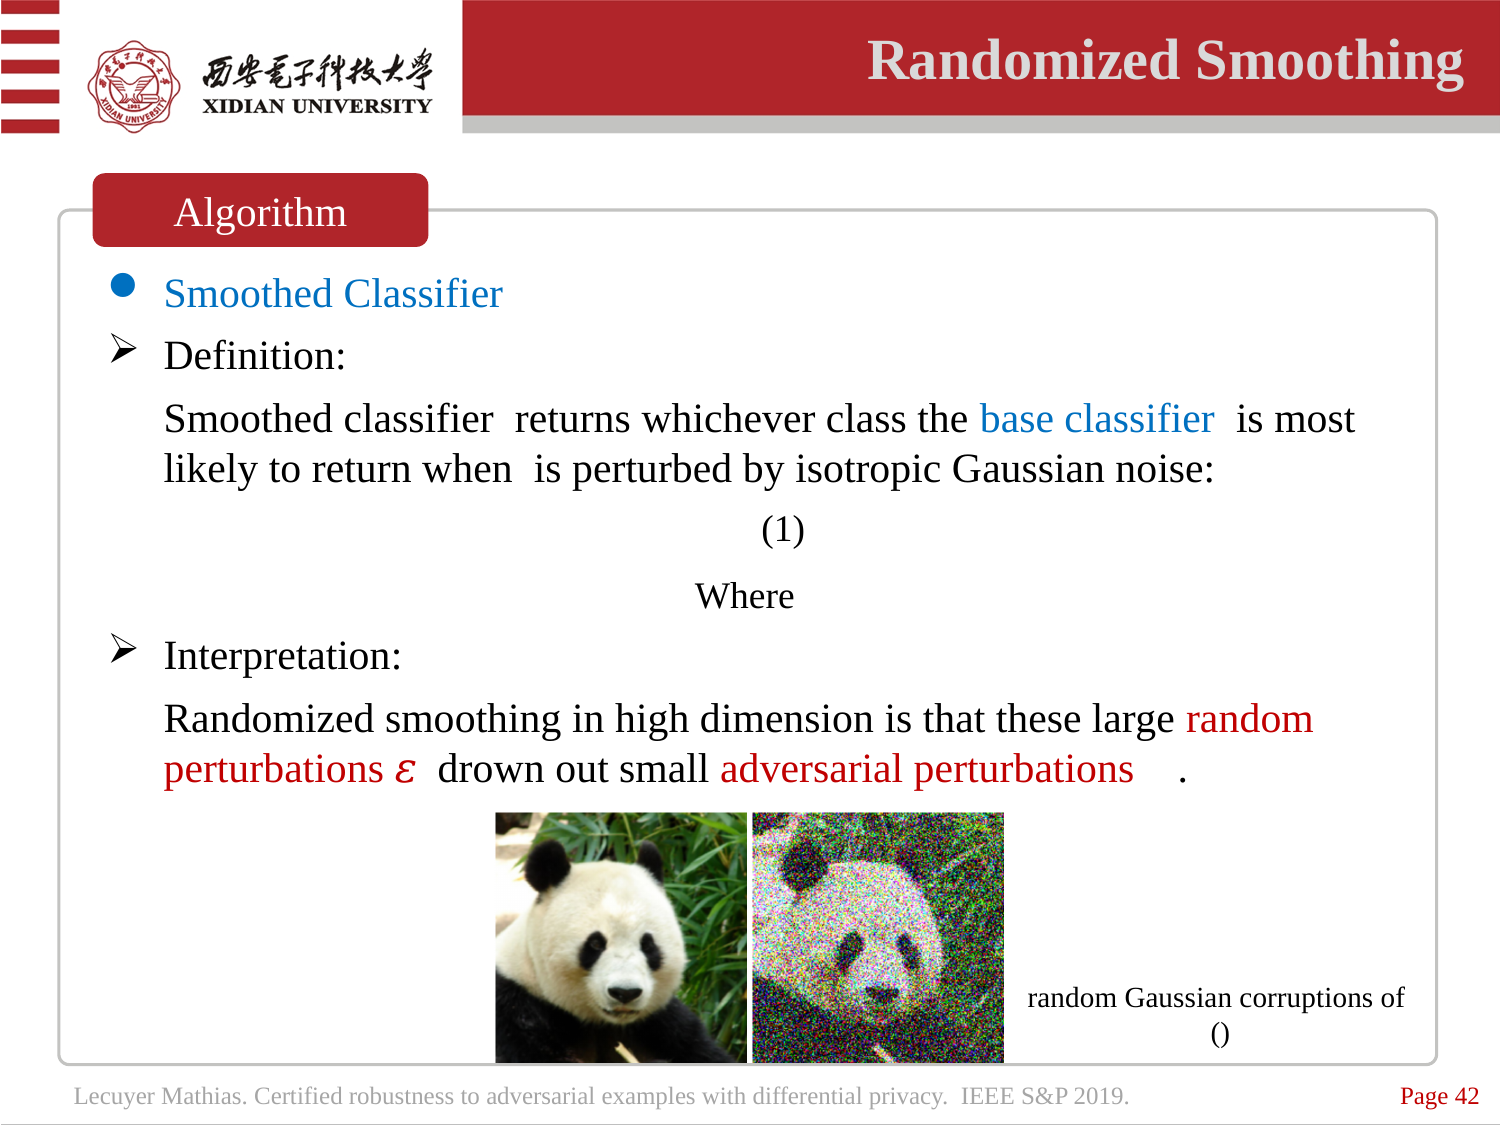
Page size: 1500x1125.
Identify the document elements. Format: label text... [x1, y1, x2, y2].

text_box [58, 172, 1437, 1065]
picture [0, 0, 1500, 1125]
text_box Lecuyer Mathias. Certified robustness to adversarial examples with differential privacy. IEEE S&P 2019. [58, 1074, 1345, 1117]
slide_number Page 42 [1144, 1064, 1495, 1125]
text_box Randomized Smoothing [466, 19, 1499, 102]
